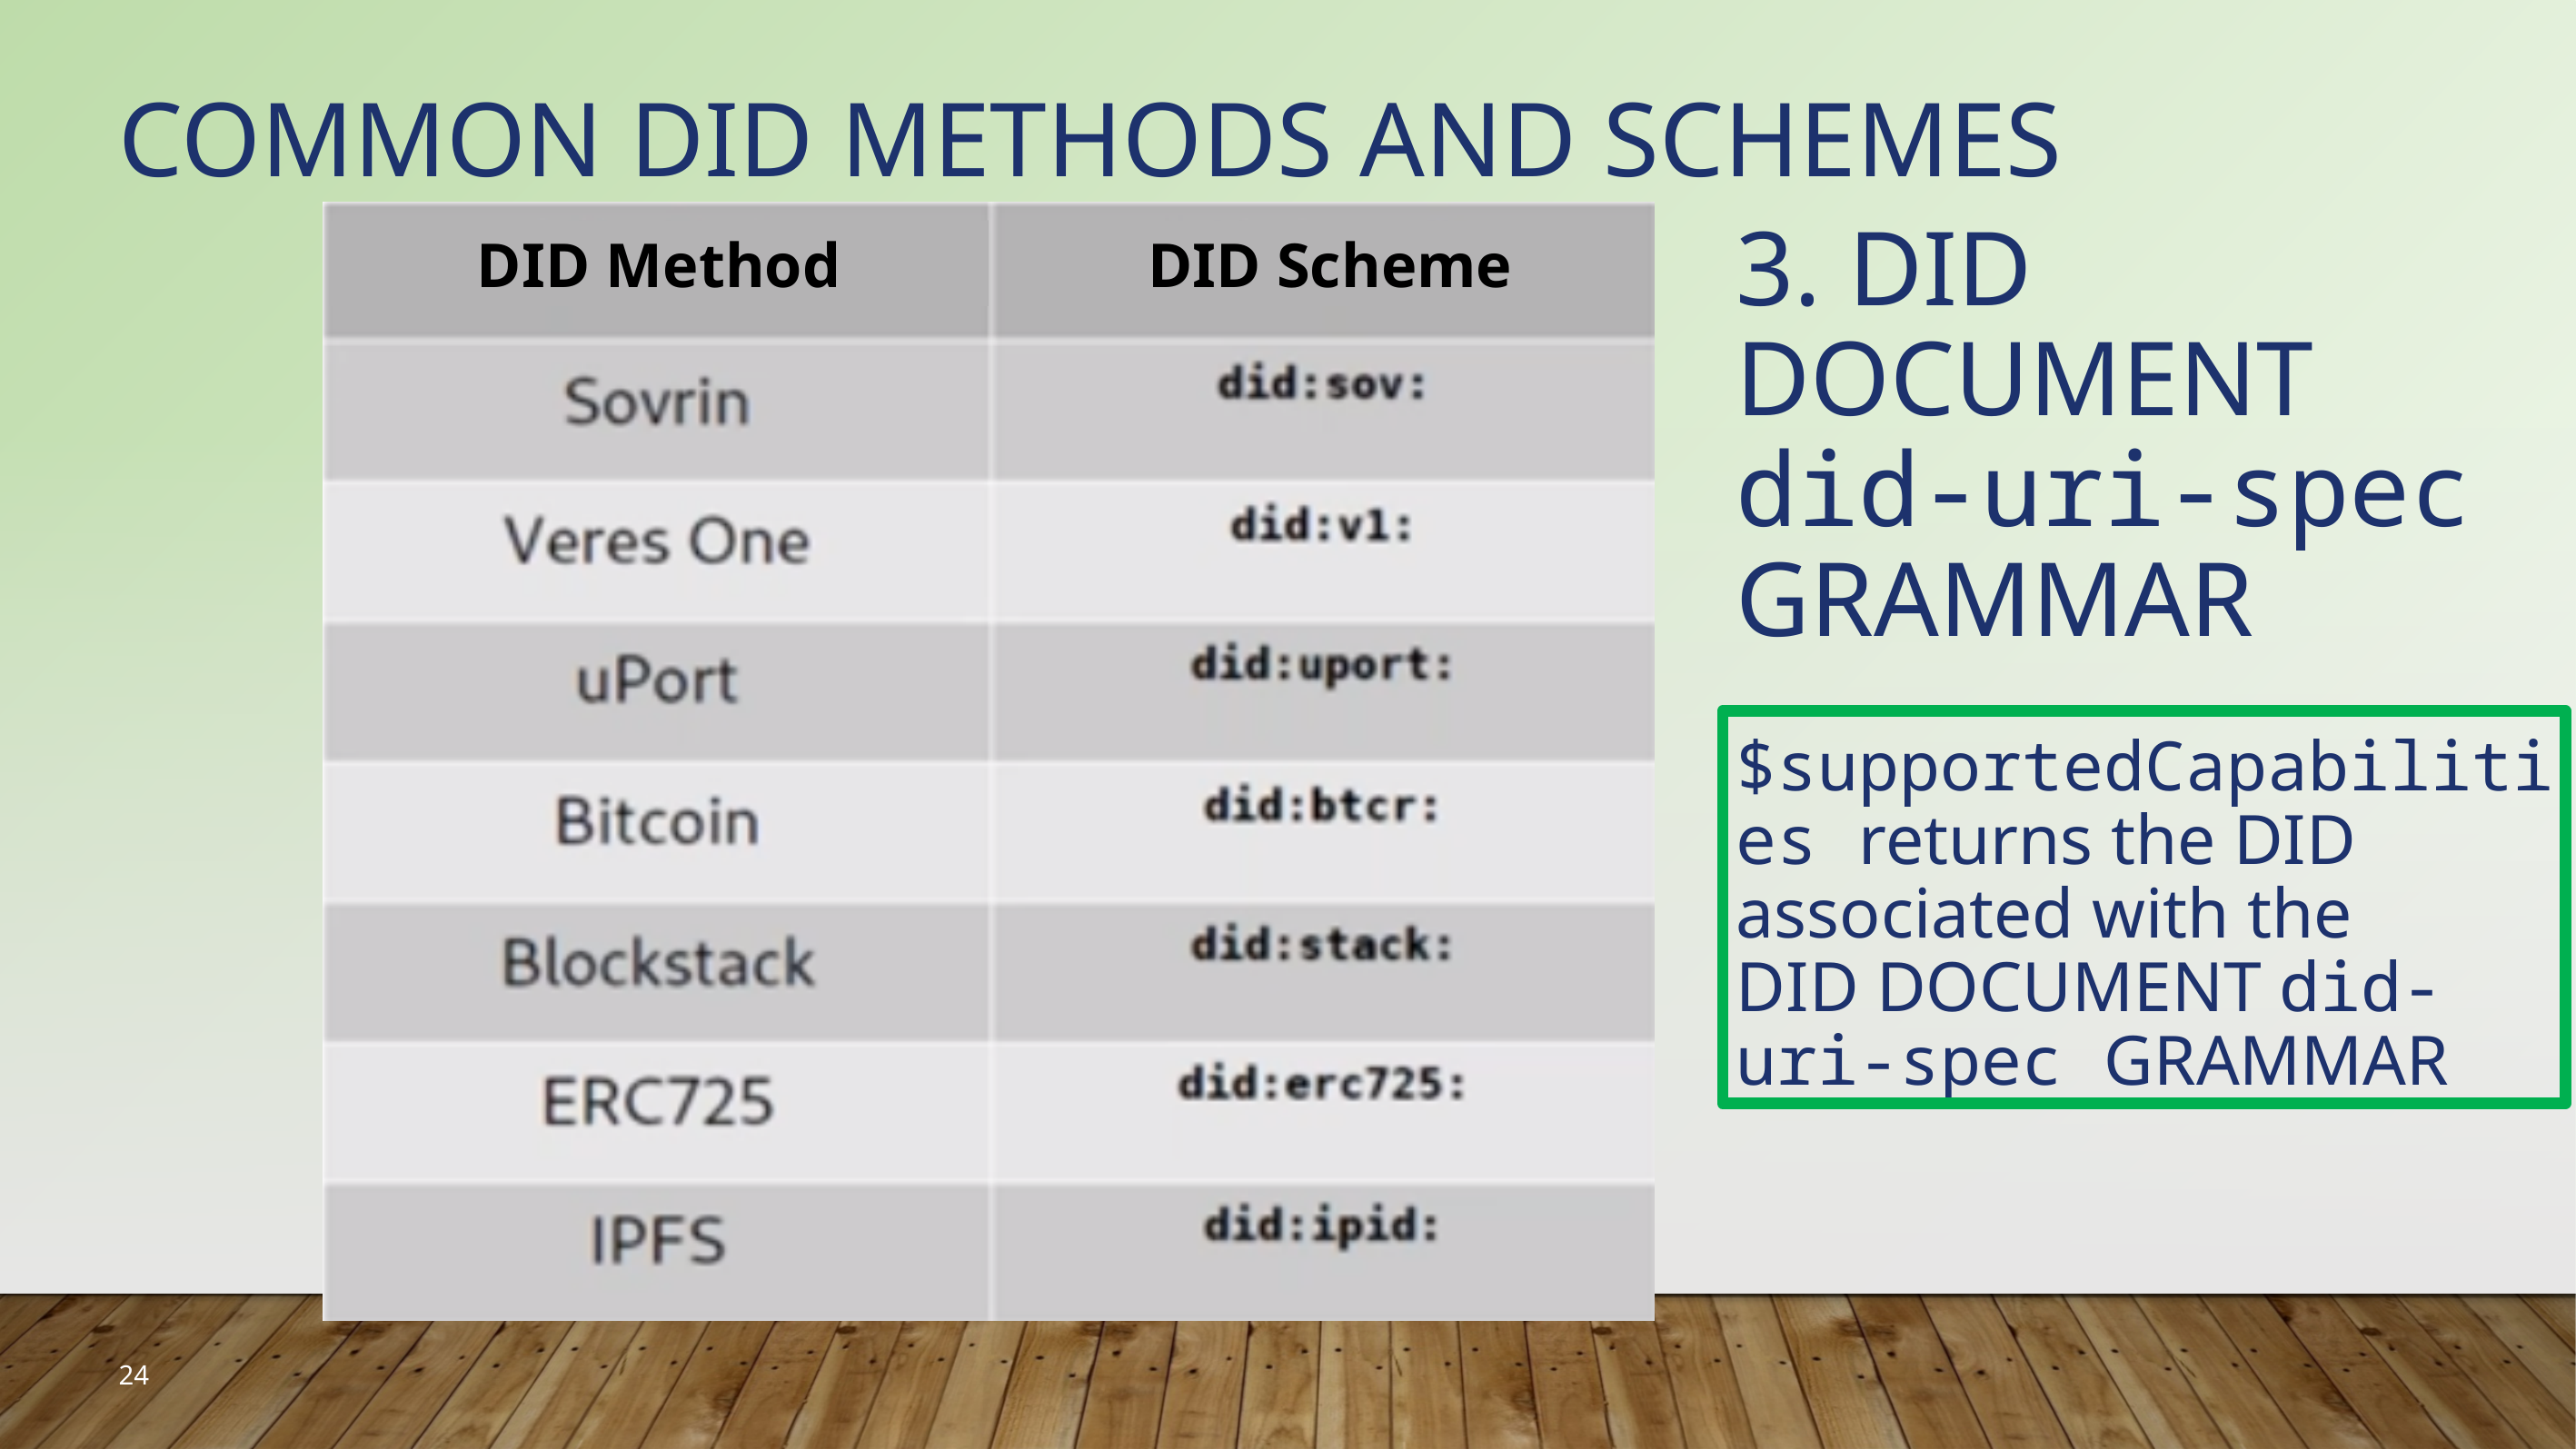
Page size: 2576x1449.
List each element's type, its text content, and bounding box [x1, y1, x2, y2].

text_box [323, 202, 1655, 1322]
text_box [1722, 710, 2567, 1105]
text_box 3. DID Document did-uri-spec Grammar $supportedCapabilities returns the DID associated with the DID Document did-uri-spec Grammar [1722, 210, 2576, 1321]
picture [0, 1294, 2576, 1449]
title common DID Methods and Schemes [104, 82, 2471, 304]
